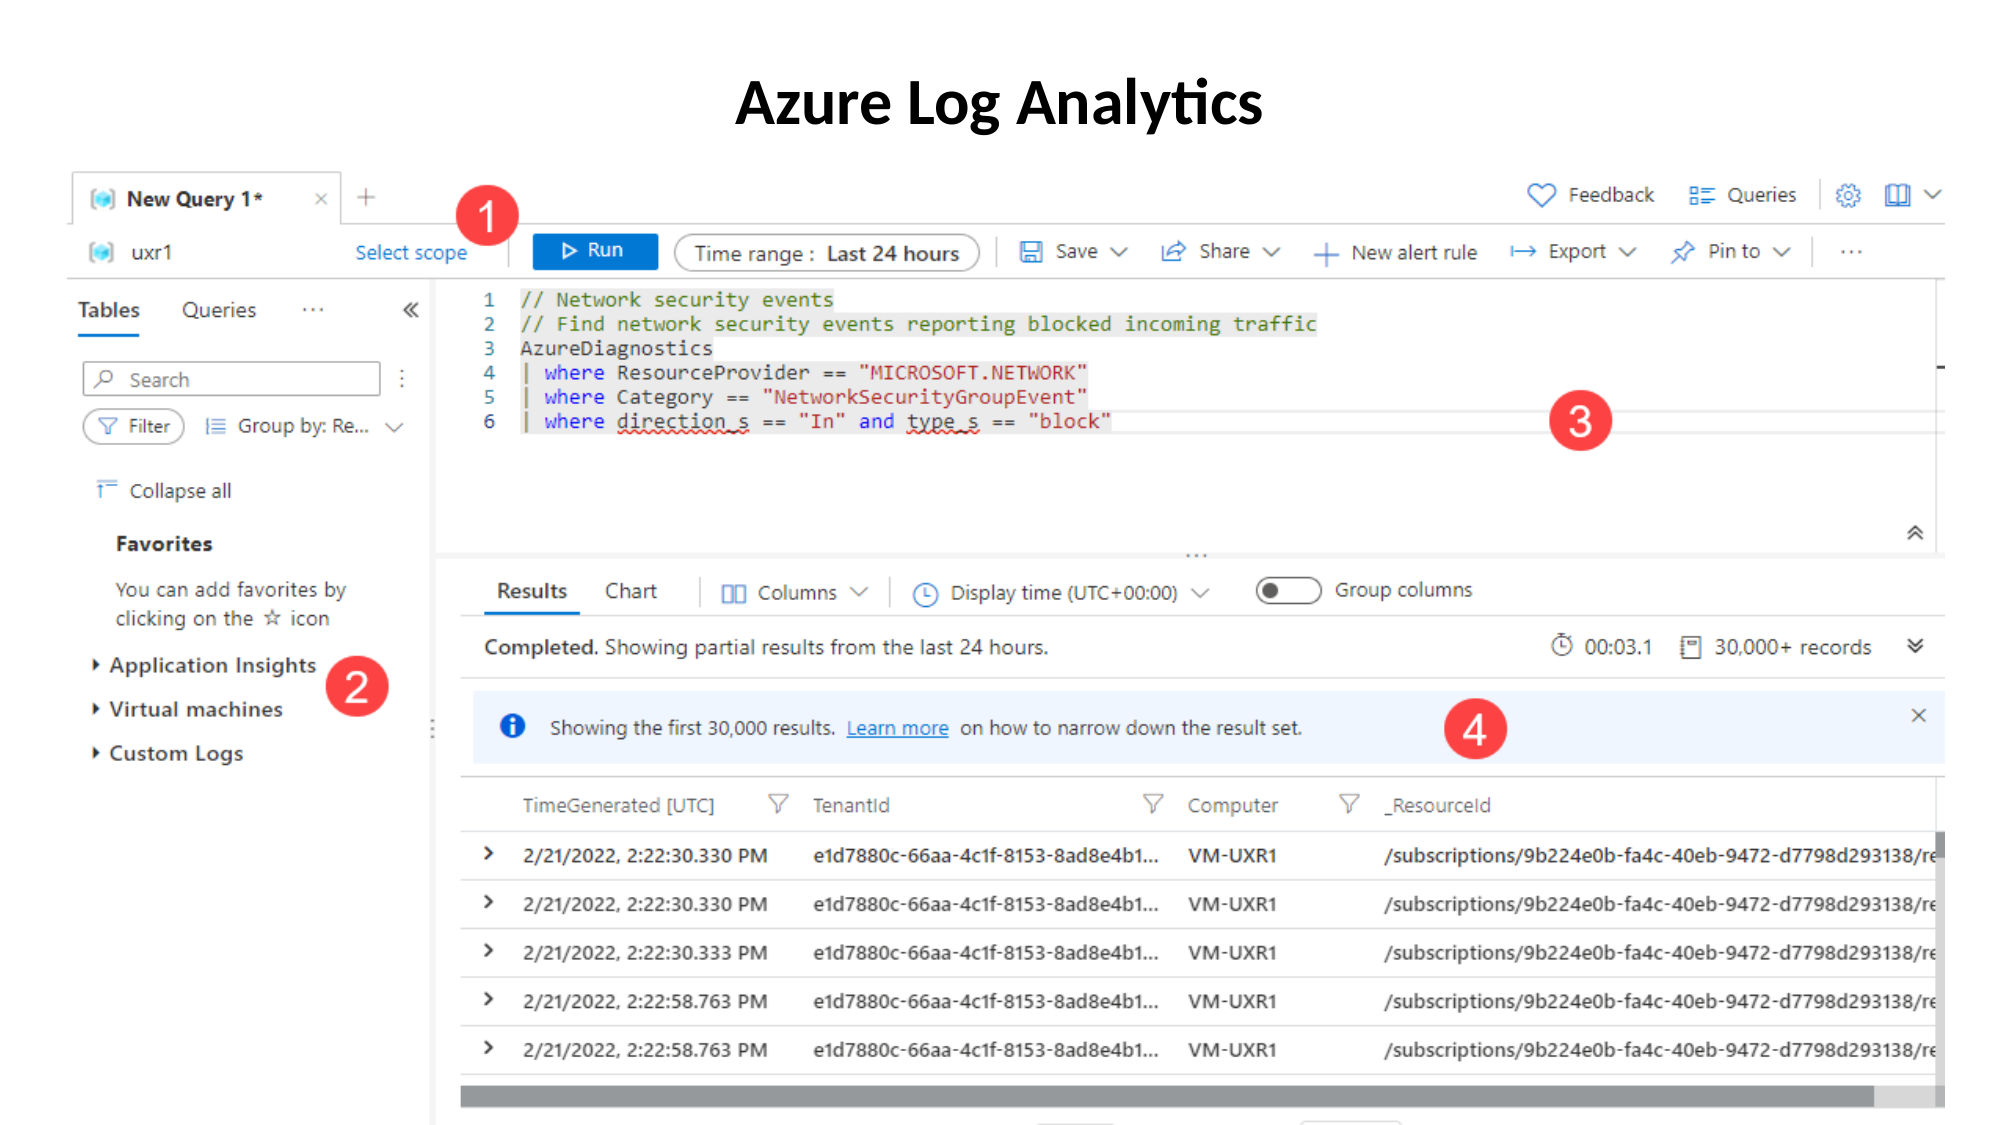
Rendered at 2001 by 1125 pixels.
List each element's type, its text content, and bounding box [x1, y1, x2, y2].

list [61, 161, 1946, 1125]
title Azure Log Analytics [137, 59, 1863, 147]
